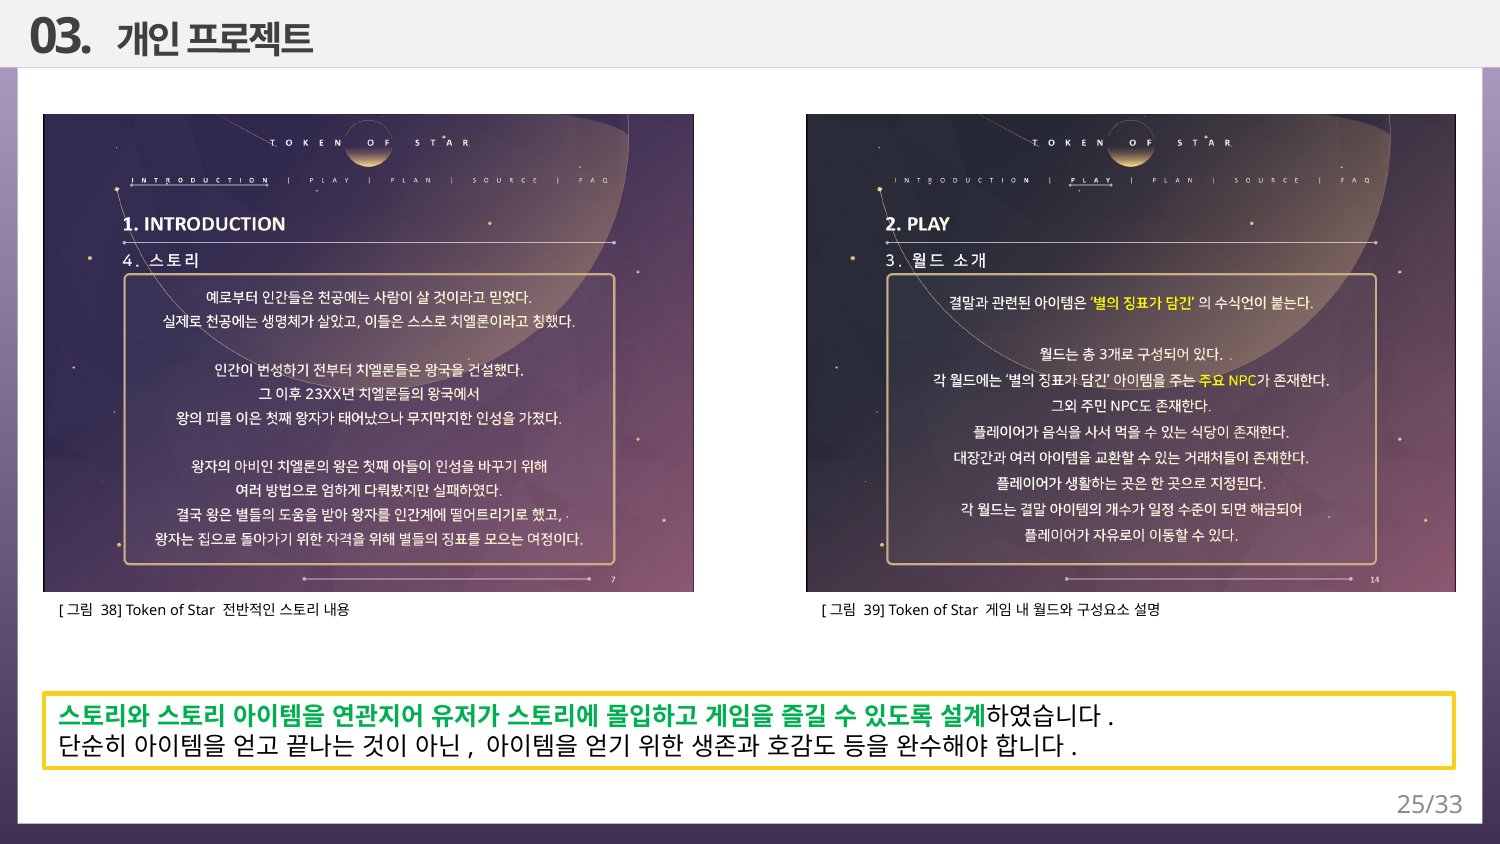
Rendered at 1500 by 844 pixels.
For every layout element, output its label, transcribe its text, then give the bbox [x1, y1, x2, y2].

text_box [그림 38] Token of Star 전반적인 스토리 내용 [43, 600, 563, 626]
slide_number 25/33 [1368, 786, 1479, 826]
text_box [16, 70, 1484, 826]
text_box [그림 39] Token of Star 게임 내 월드와 구성요소 설명 [806, 600, 1326, 626]
picture [806, 114, 1457, 593]
text_box 03. 개인 프로젝트 [0, 0, 1500, 70]
picture [43, 114, 694, 593]
text_box 스토리와 스토리 아이템을 연관지어 유저가 스토리에 몰입하고 게임을 즐길 수 있도록 설계하였습니다. 단순히 아이템을 얻고 끝나는 것이 아닌, 아이템을 얻기 위한 생존과 호감도 등을 완수해야 합니다. [42, 691, 1456, 770]
